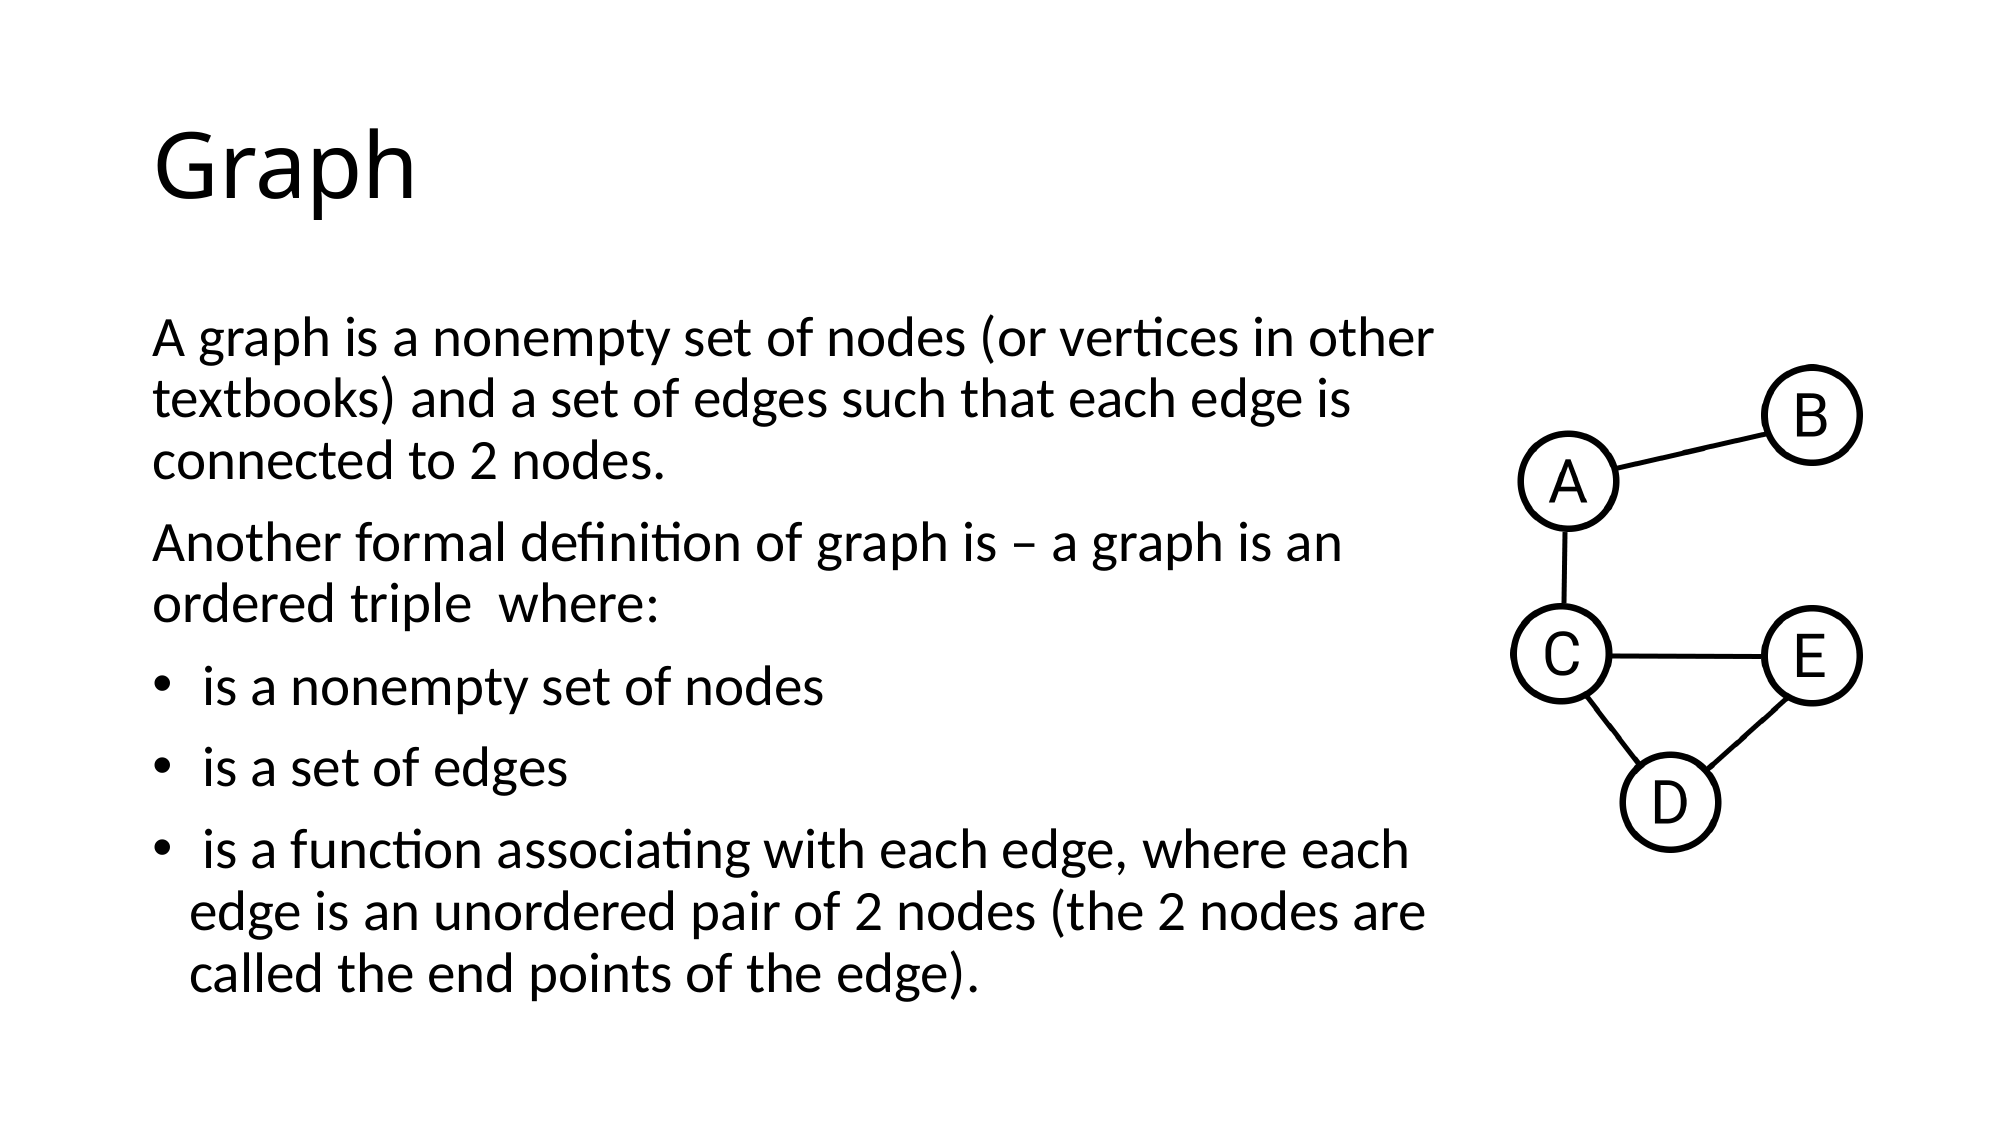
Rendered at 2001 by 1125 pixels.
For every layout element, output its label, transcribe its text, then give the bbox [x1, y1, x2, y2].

title Graph [137, 59, 1863, 278]
picture [1510, 364, 1863, 853]
